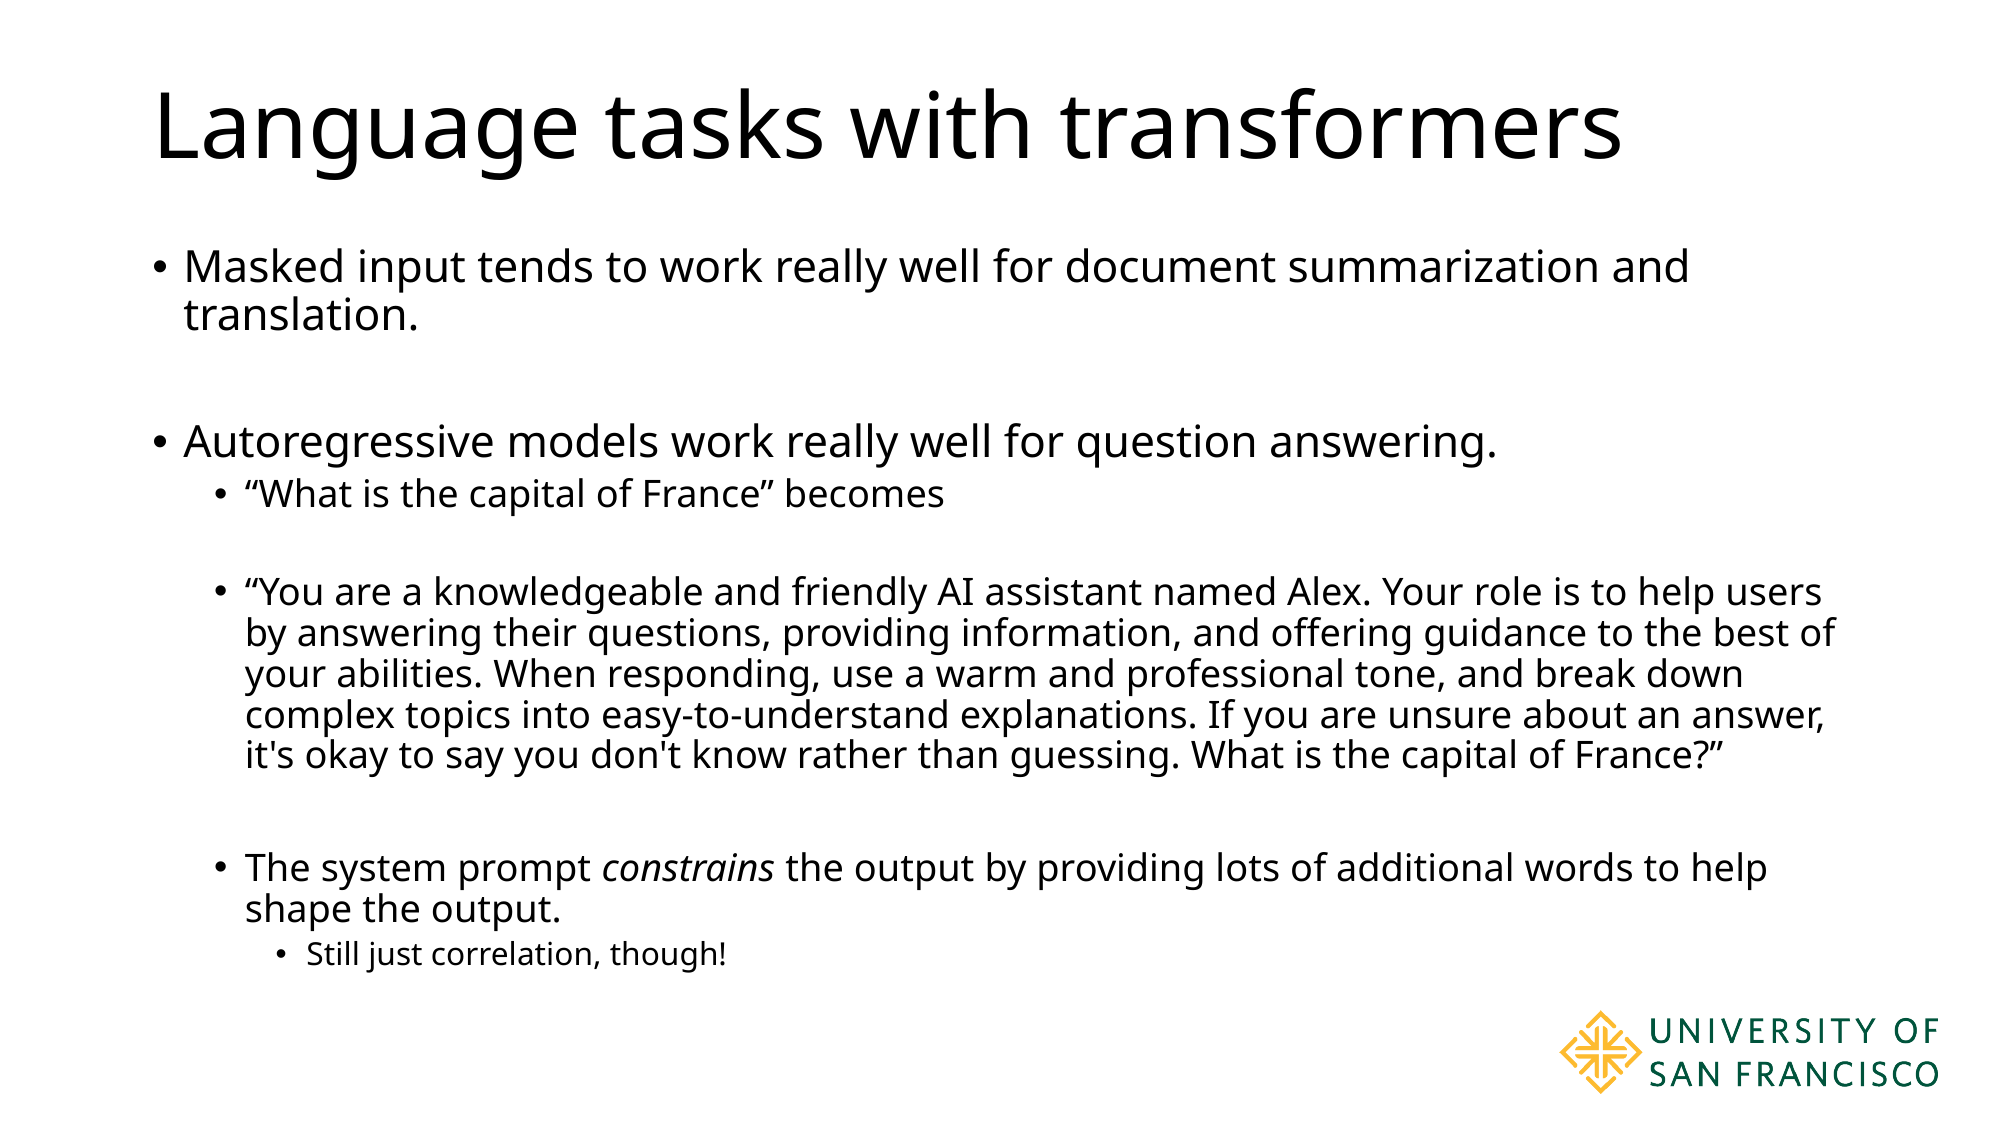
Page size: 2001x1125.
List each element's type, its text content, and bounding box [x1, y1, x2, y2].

list Masked input tends to work really well for document summarization and translation. Autoregressive models work really well for question answering. “What is the capital of France” becomes “You are a knowledgeable and friendly AI assistant named Alex. Your role is to help users by answering their questions, providing information, and offering guidance to the best of your abilities. When responding, use a warm and professional tone, and break down complex topics into easy-to-understand explanations. If you are unsure about an answer, it's okay to say you don't know rather than guessing. What is the capital of France?” The system prompt constrains the output by providing lots of additional words to help shape the output. Still just correlation, though! [137, 237, 1863, 1014]
title Language tasks with transformers [137, 19, 1863, 237]
picture [1559, 1010, 1938, 1094]
